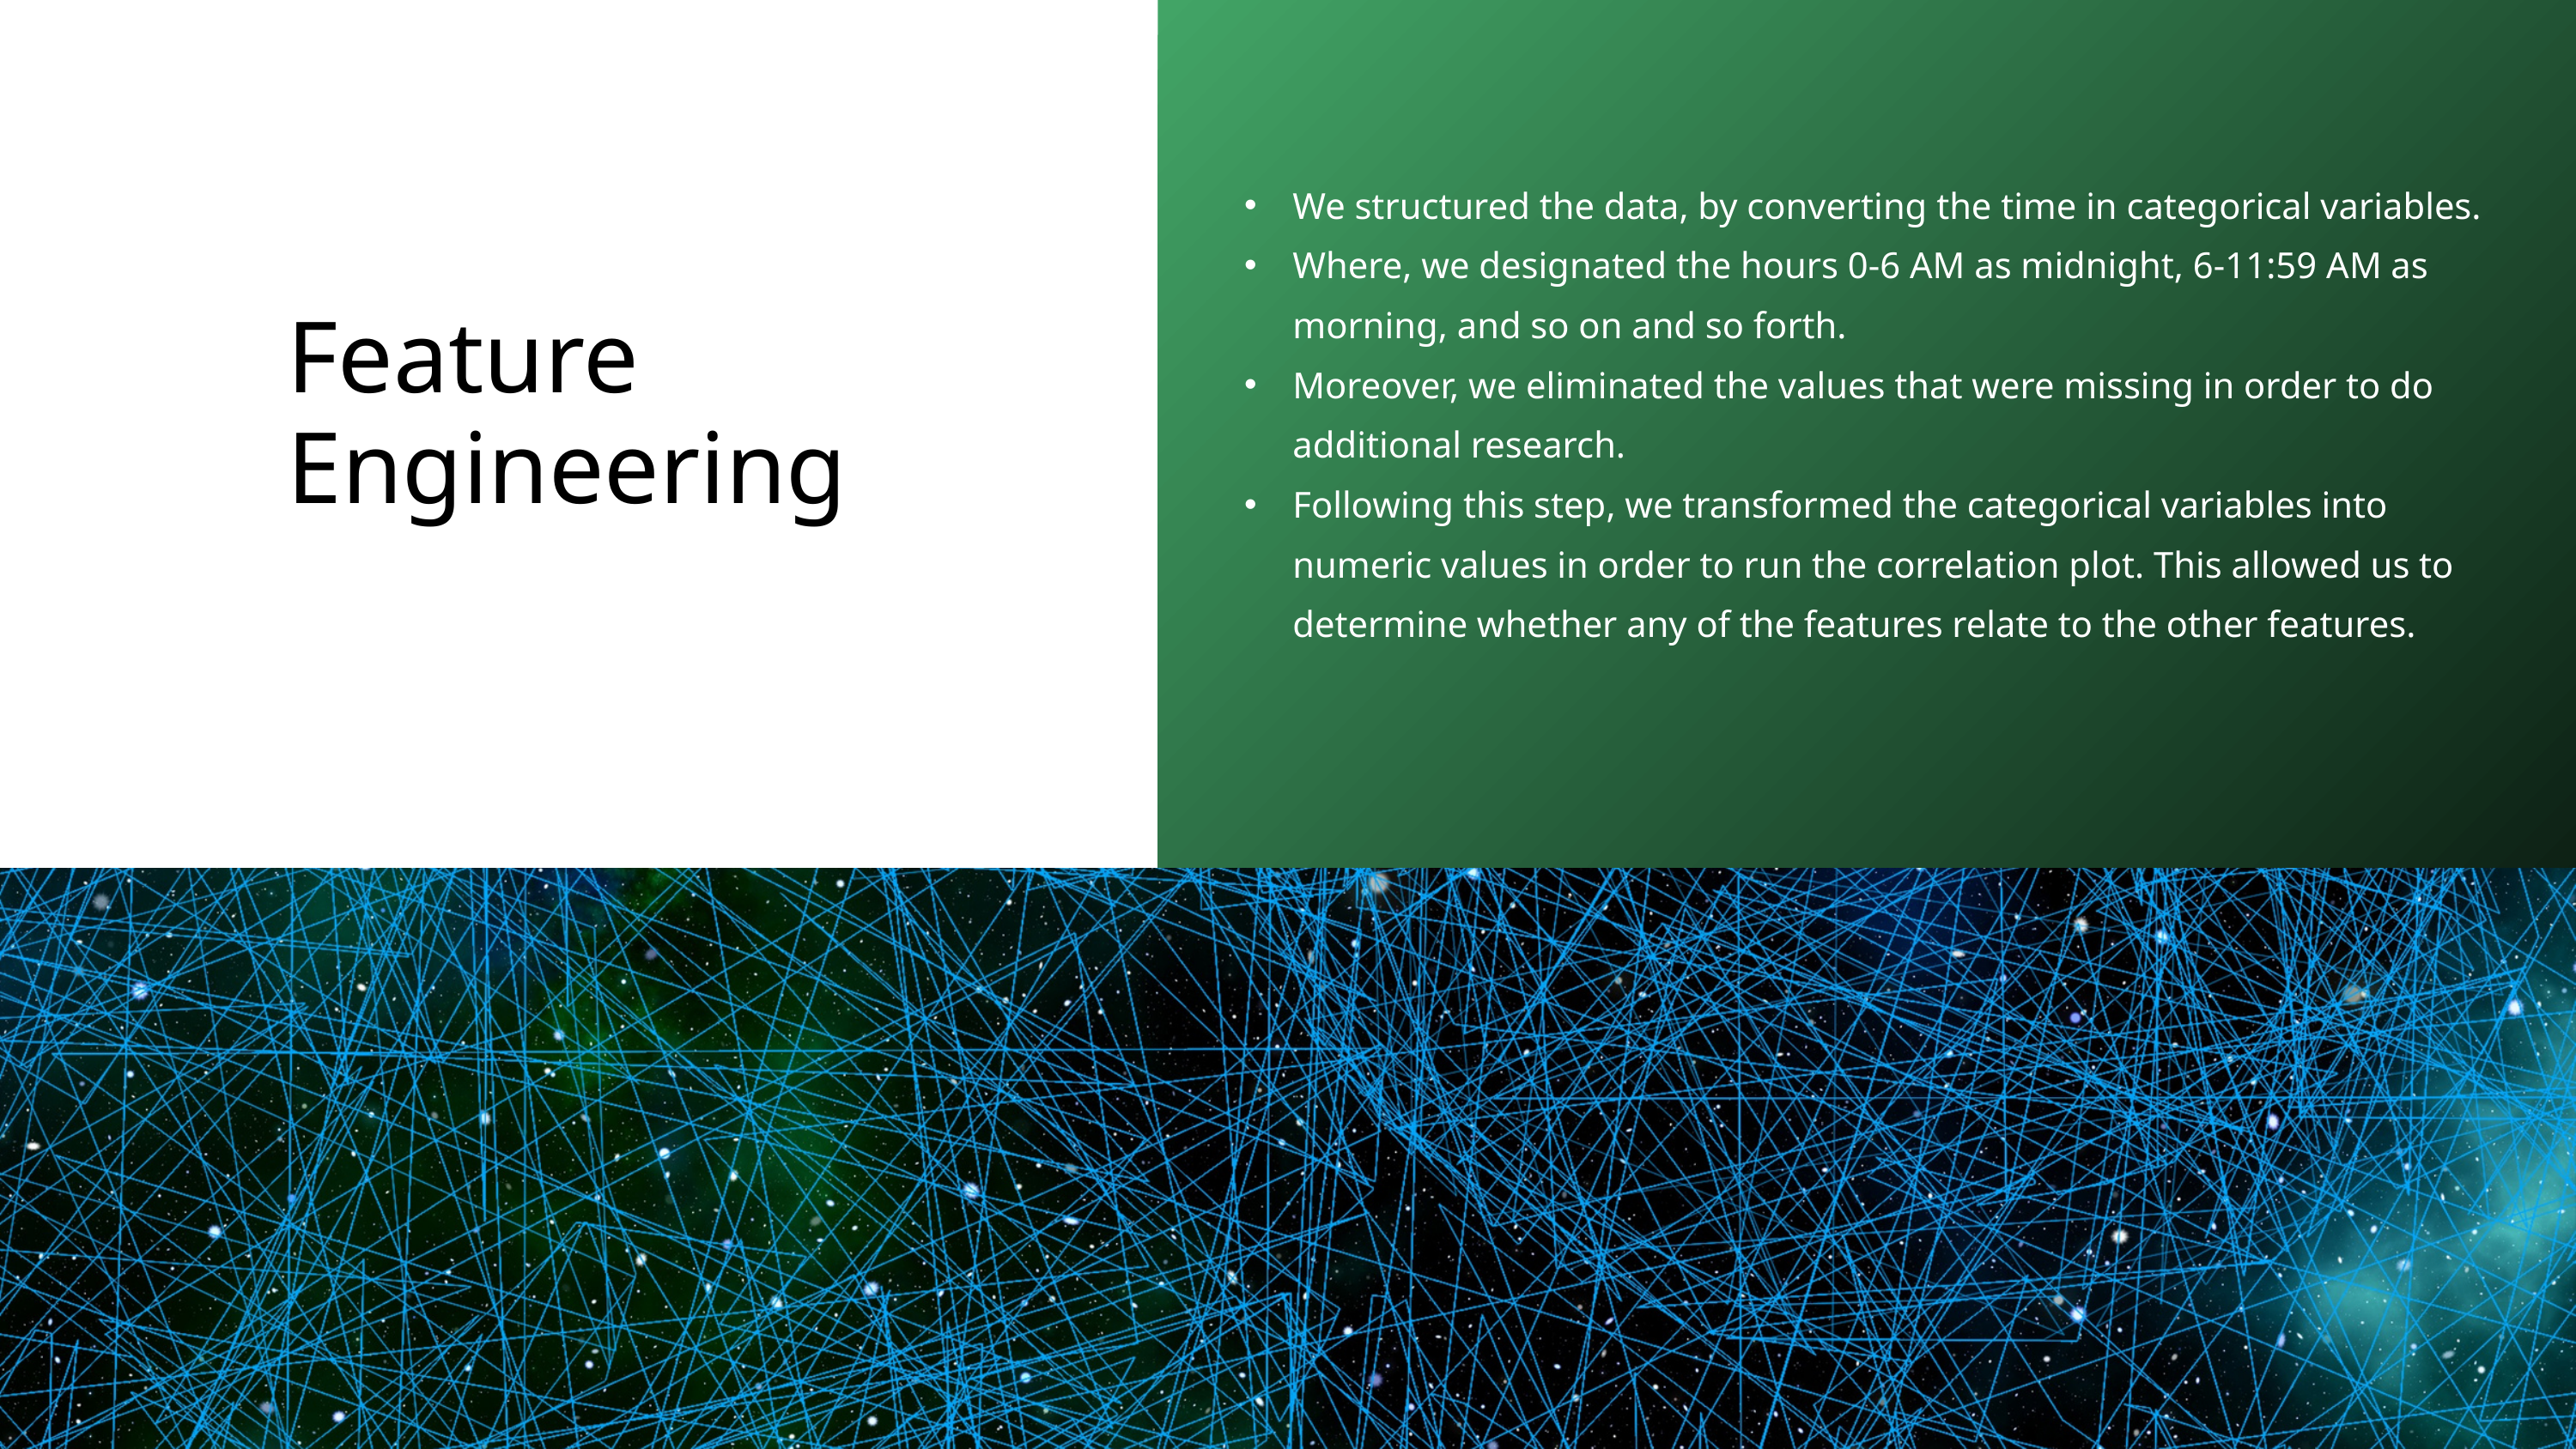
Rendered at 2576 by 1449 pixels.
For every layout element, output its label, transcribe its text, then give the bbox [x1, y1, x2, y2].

text_box [0, 868, 1153, 1449]
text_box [1157, 0, 2576, 1449]
text_box Feature Engineering [287, 300, 1008, 524]
